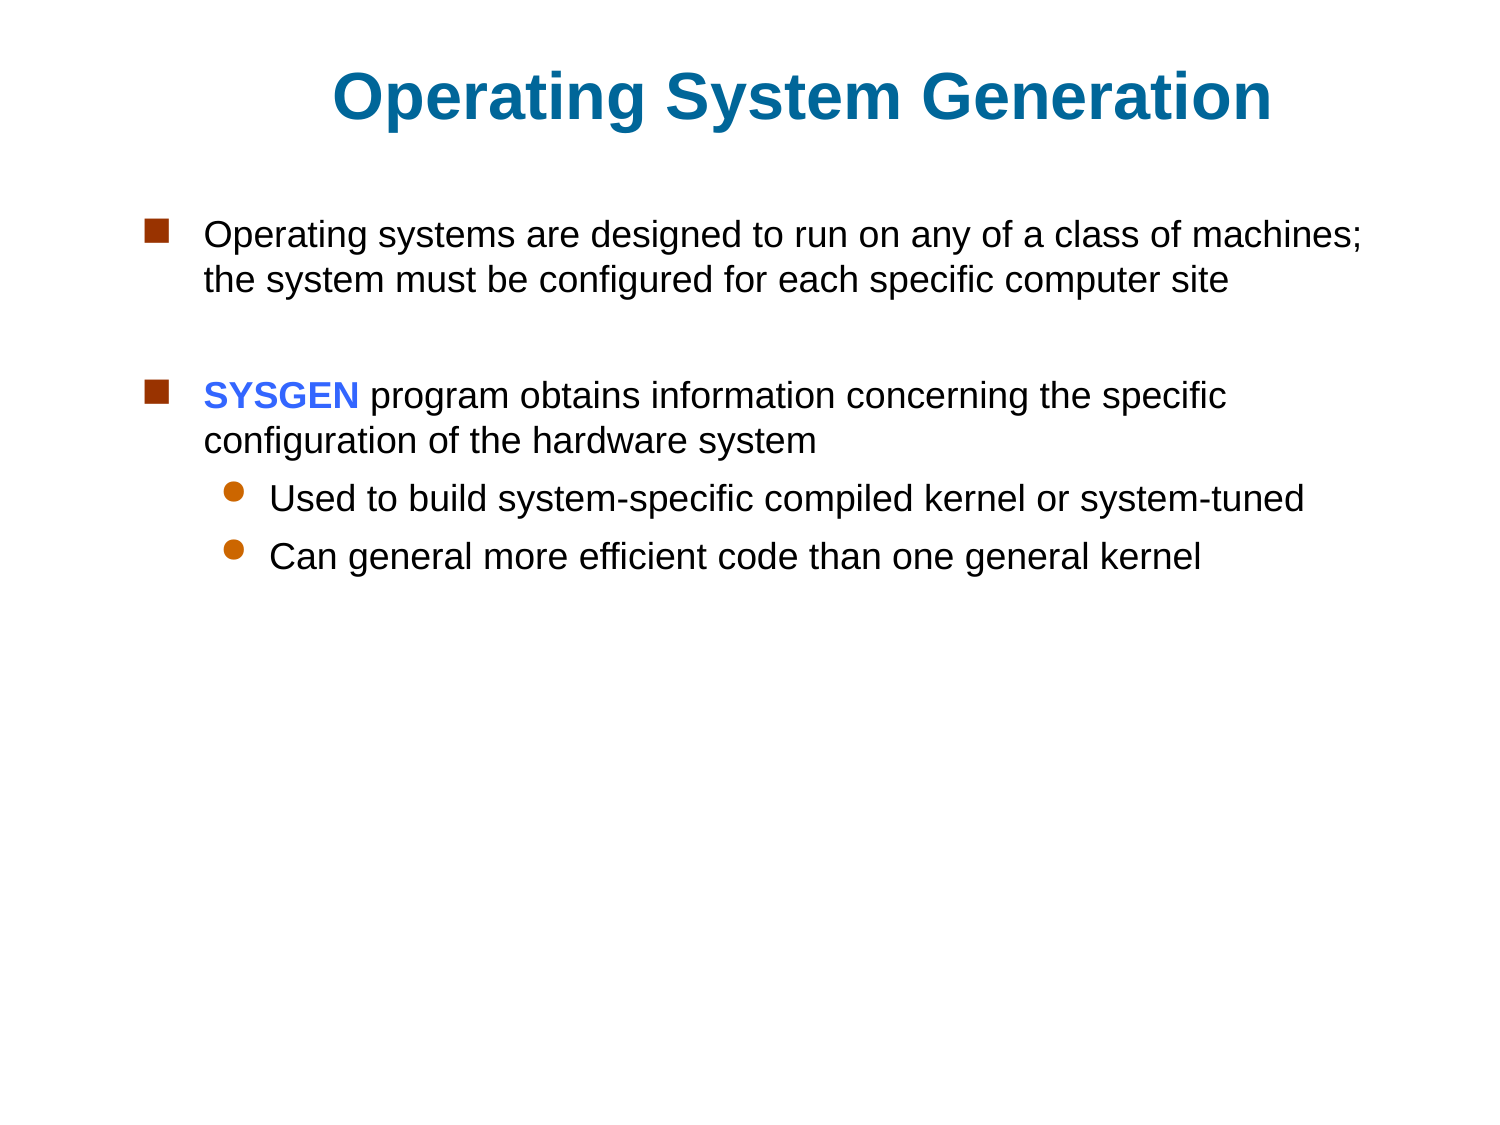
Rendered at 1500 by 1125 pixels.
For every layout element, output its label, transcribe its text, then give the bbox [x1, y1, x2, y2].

list Operating systems are designed to run on any of a class of machines; the system must be configured for each specific computer site SYSGEN program obtains information concerning the specific configuration of the hardware system Used to build system-specific compiled kernel or system-tuned Can general more efficient code than one general kernel [132, 202, 1397, 946]
title Operating System Generation [181, 45, 1426, 141]
